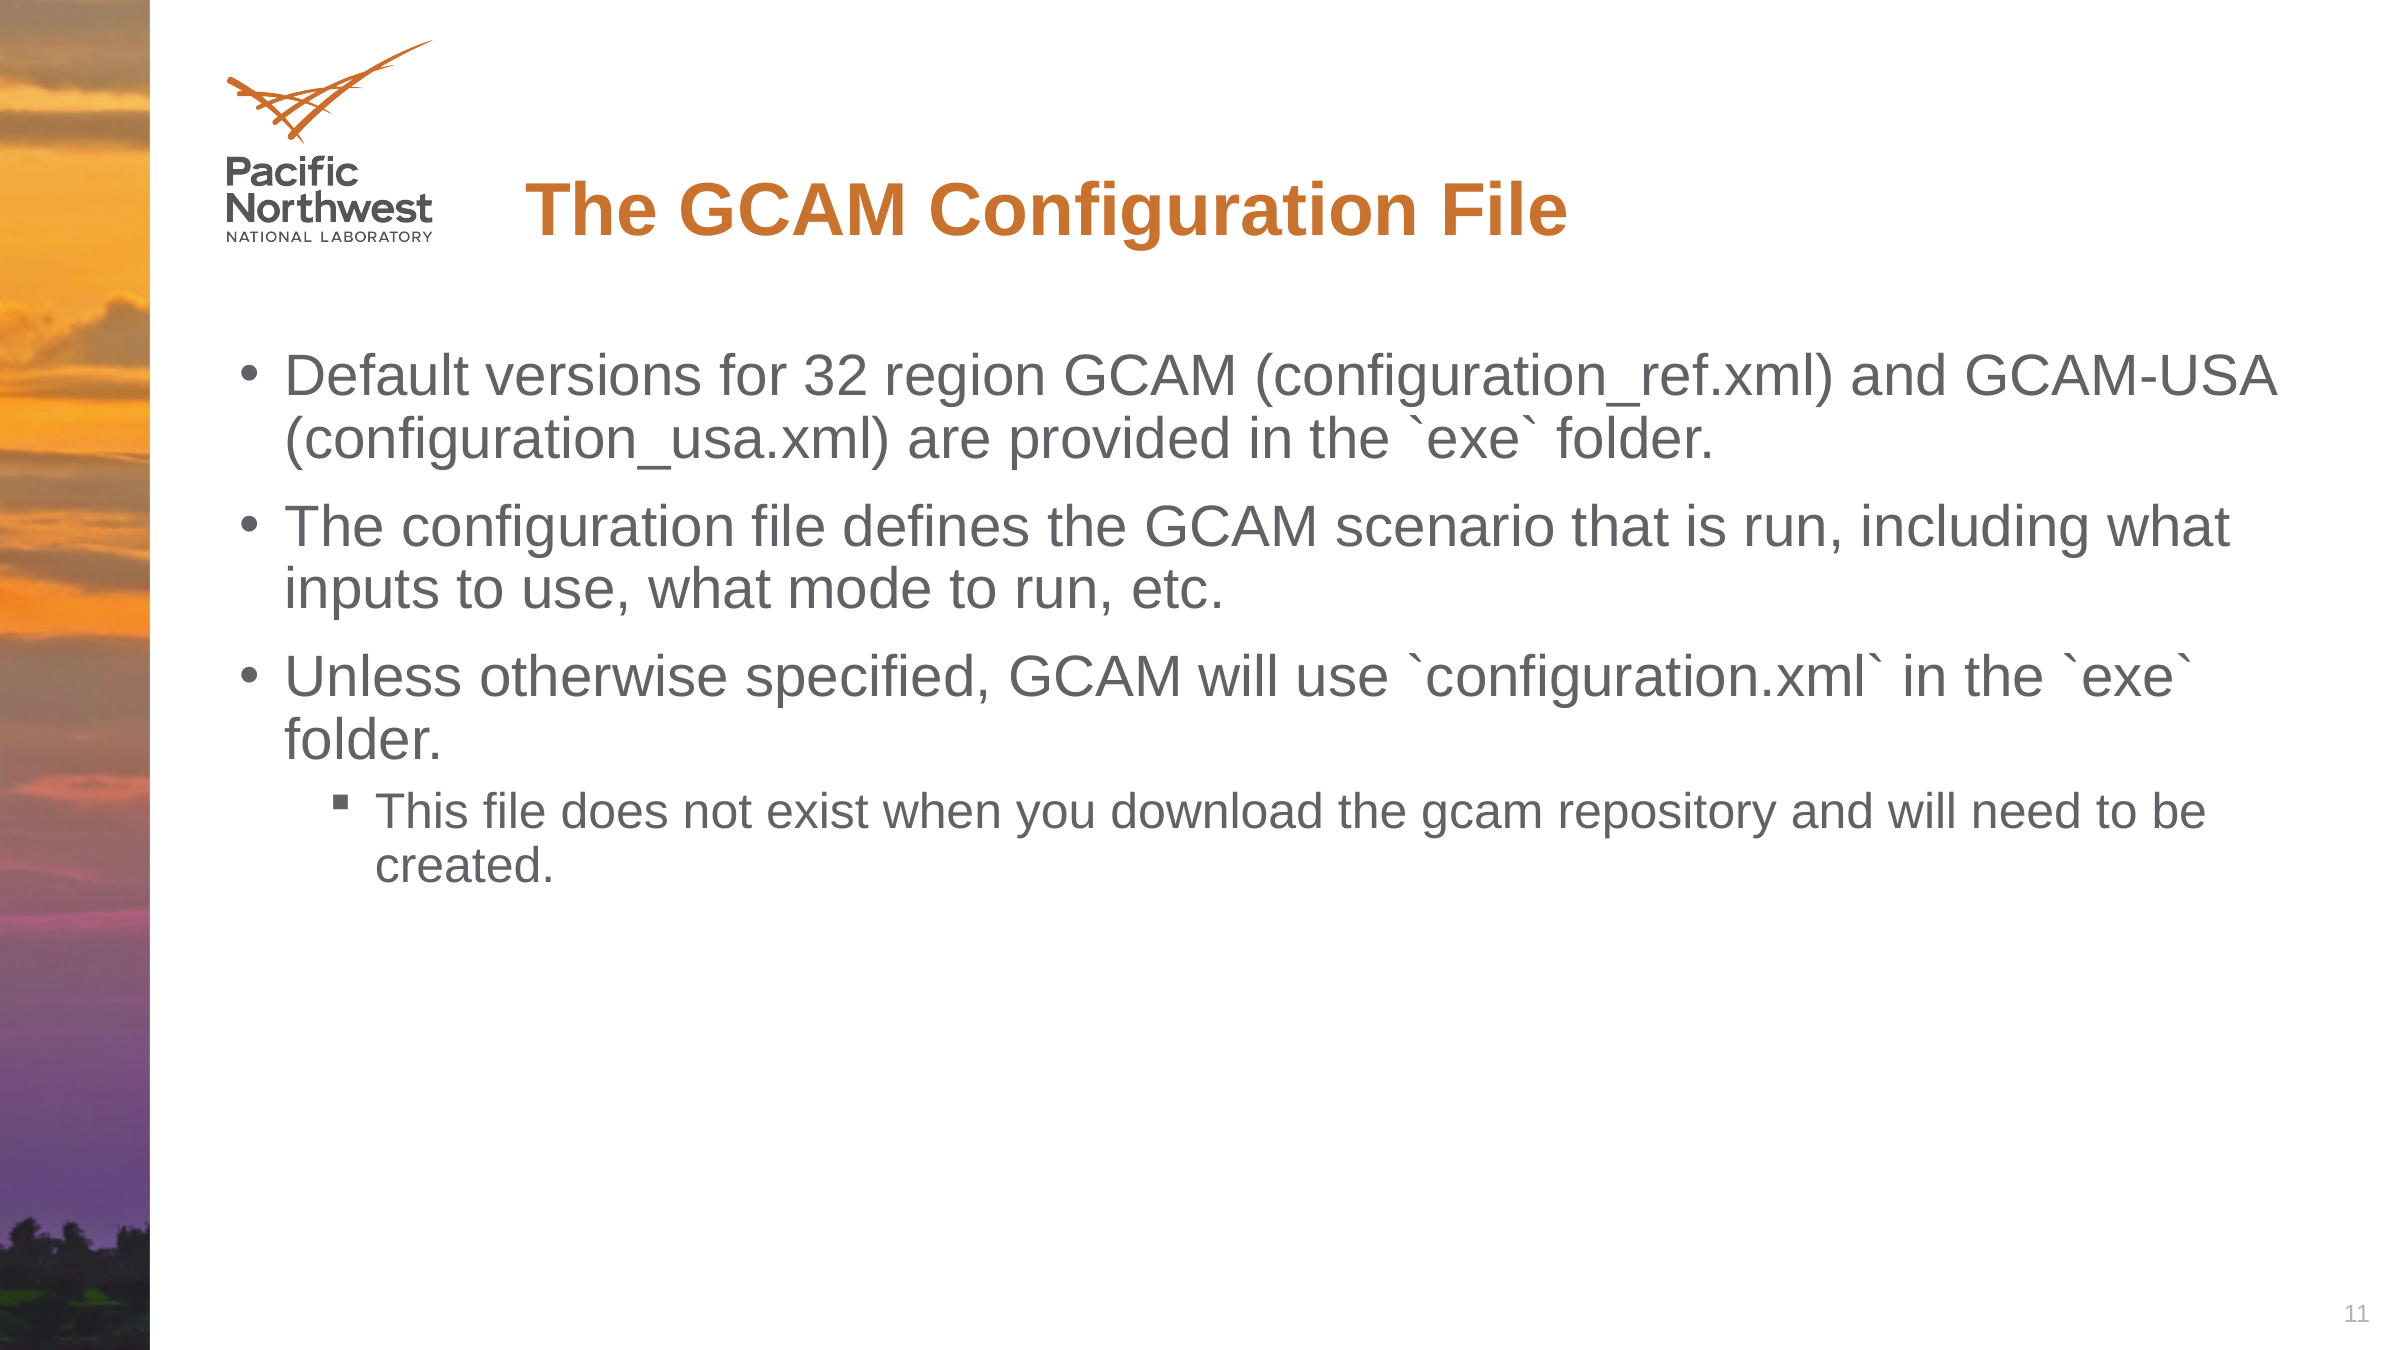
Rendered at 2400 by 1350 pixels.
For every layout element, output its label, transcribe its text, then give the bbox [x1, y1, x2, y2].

slide_number 11 [2295, 1275, 2370, 1350]
picture [0, 0, 149, 1350]
picture [225, 38, 435, 244]
title The GCAM Configuration File [525, 44, 2325, 260]
list Default versions for 32 region GCAM (configuration_ref.xml) and GCAM-USA (configuration_usa.xml) are provided in the `exe` folder. The configuration file defines the GCAM scenario that is run, including what inputs to use, what mode to run, etc. Unless otherwise specified, GCAM will use `configuration.xml` in the `exe` folder. This file does not exist when you download the gcam repository and will need to be created. [225, 337, 2325, 1238]
